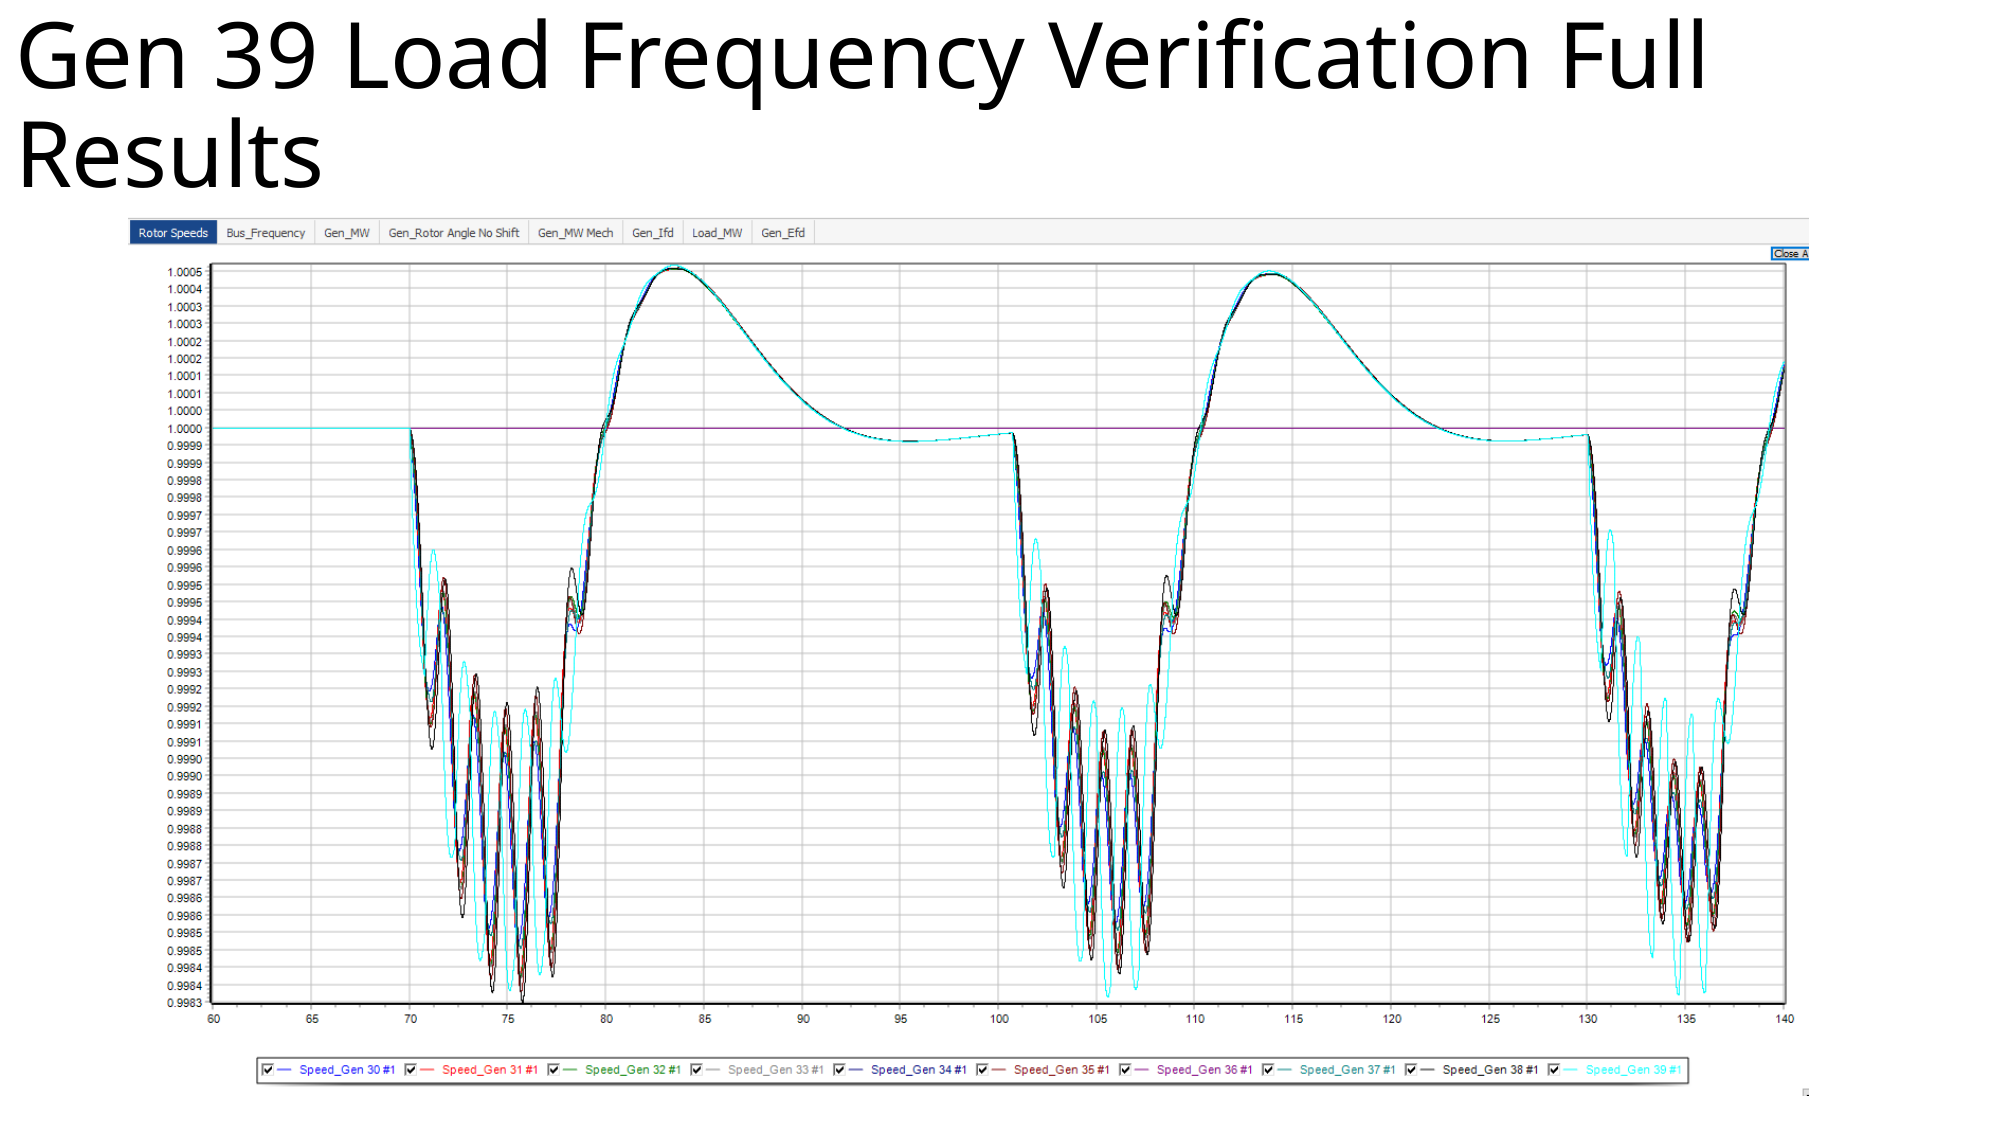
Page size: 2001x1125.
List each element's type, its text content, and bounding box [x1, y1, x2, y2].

title Gen 39 Load Frequency Verification Full Results [0, 0, 2000, 218]
picture [128, 217, 1809, 1096]
